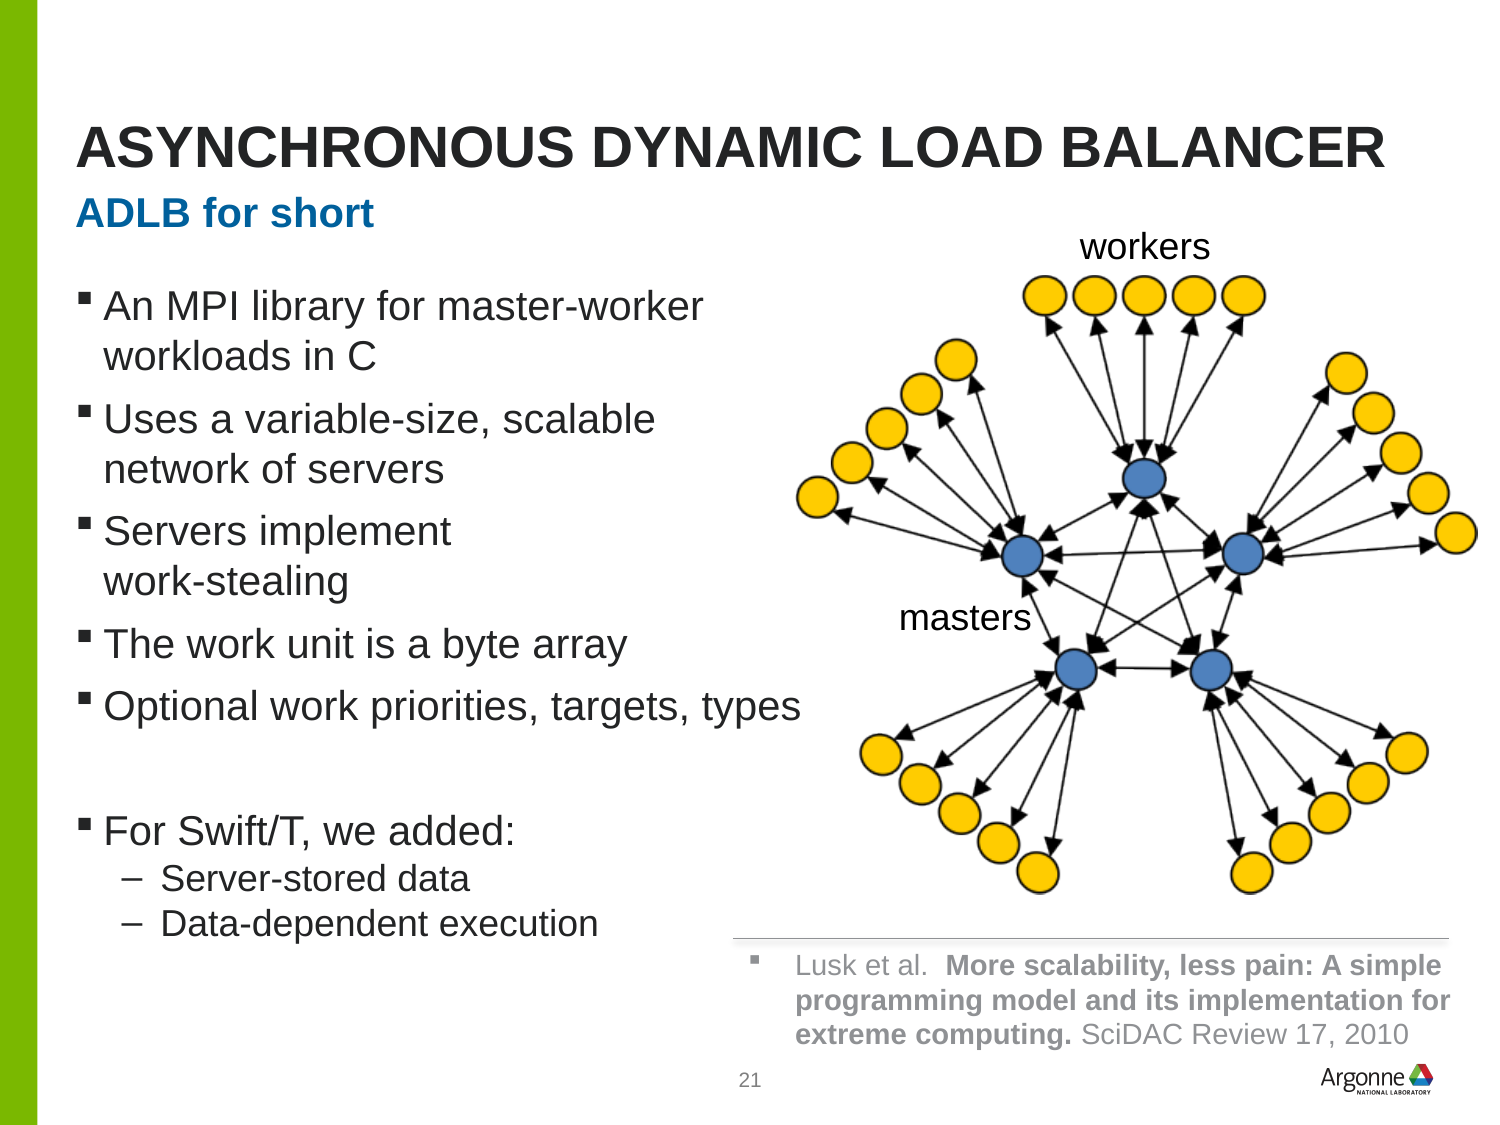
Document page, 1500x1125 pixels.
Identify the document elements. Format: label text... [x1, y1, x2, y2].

text_box Lusk et al. More scalability, less pain: A simple programming model and its implementation for extreme computing. SciDAC Review 17, 2010 [733, 938, 1484, 1059]
picture [1315, 1059, 1442, 1102]
text_box workers [1064, 214, 1226, 275]
title Asynchronous Dynamic Load Balancer [75, 45, 1449, 182]
slide_number 21 [712, 1061, 788, 1092]
picture [794, 275, 1479, 895]
list ADLB for short [75, 191, 1449, 274]
list An MPI library for master-worker workloads in C Uses a variable-size, scalable network of servers Servers implement work-stealing The work unit is a byte array Optional work priorities, targets, types For Swift/T, we added: Server-stored data Data-dependent execution [75, 278, 1449, 1005]
